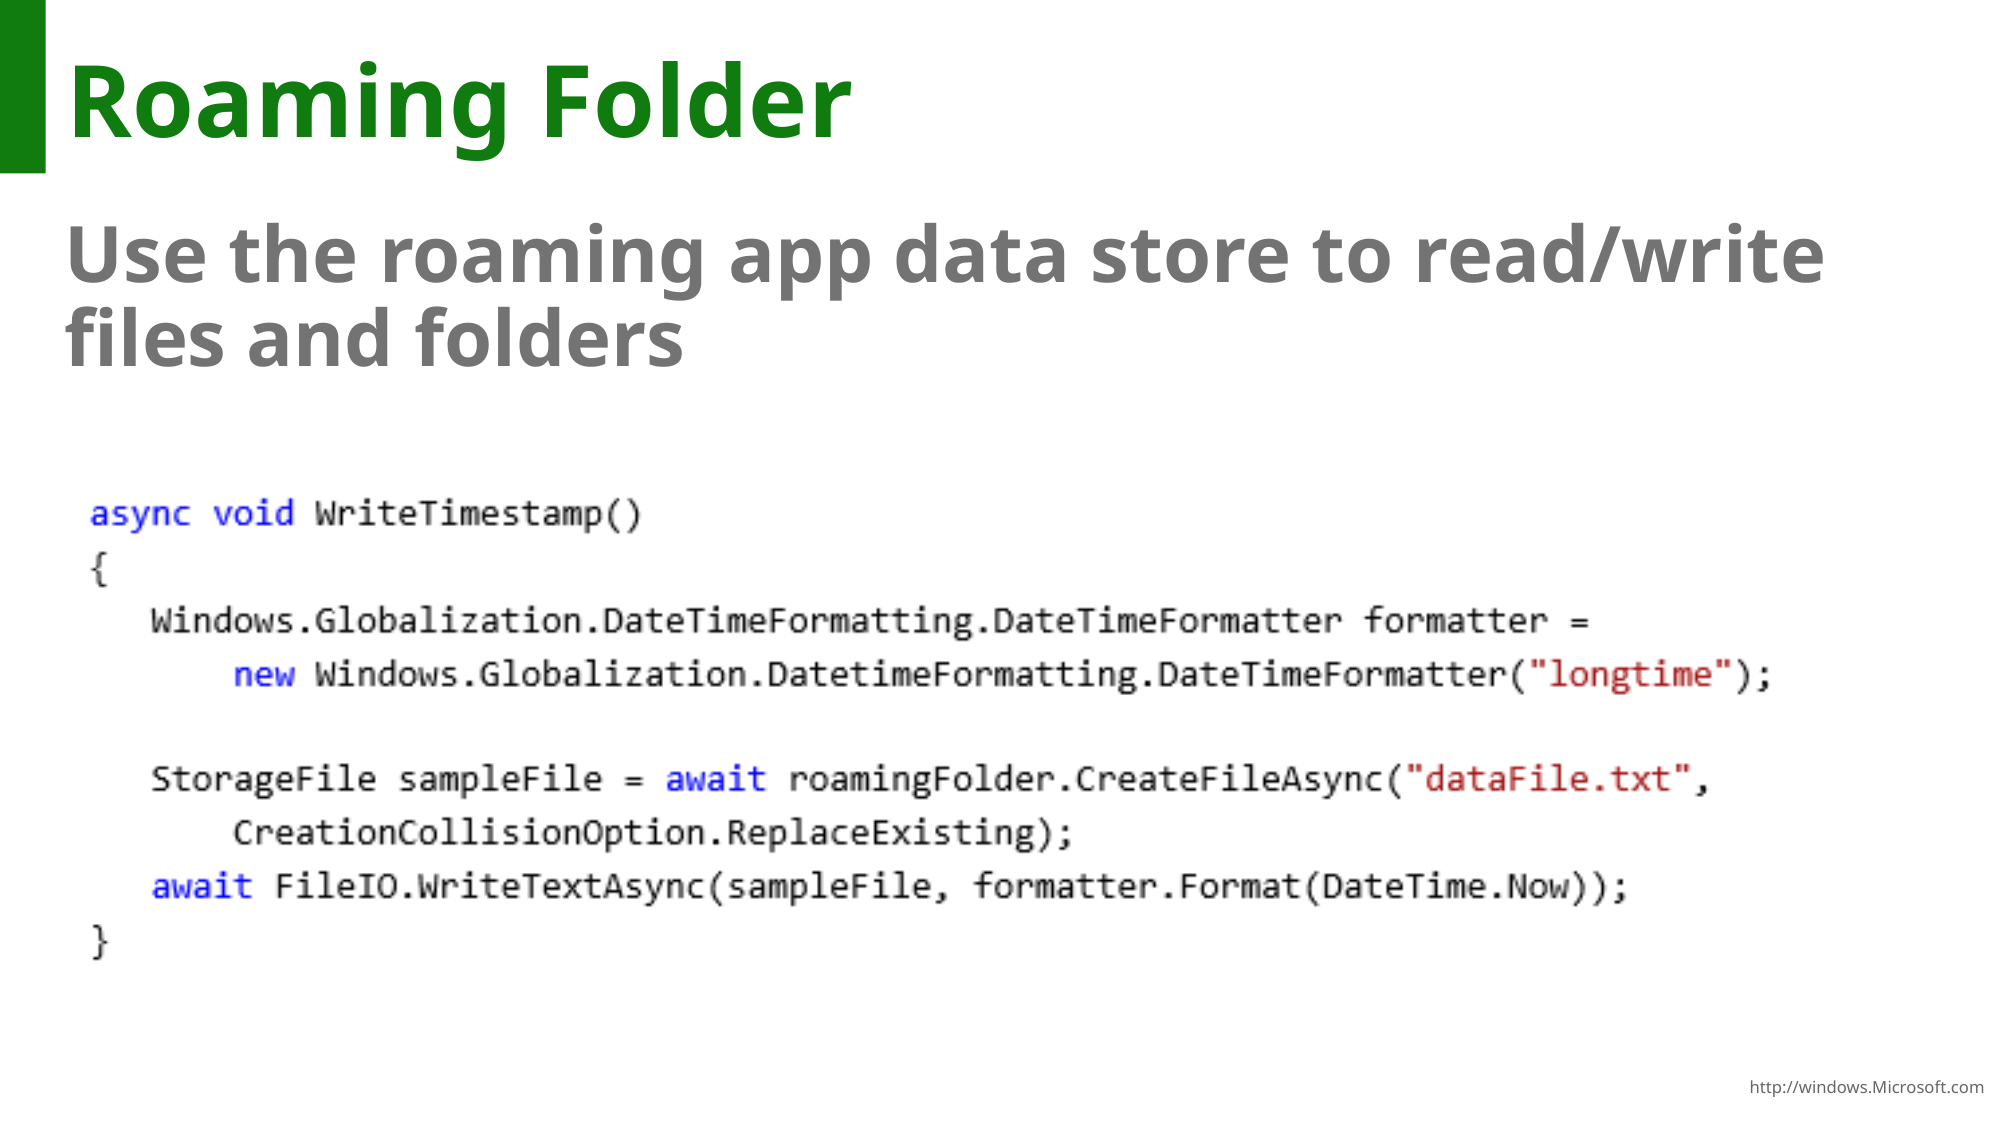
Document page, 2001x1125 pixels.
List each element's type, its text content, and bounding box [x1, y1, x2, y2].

title Roaming Folder [44, 33, 1956, 195]
list Use the roaming app data store to read/write files and folders [42, 197, 2000, 1125]
picture [62, 467, 1806, 1033]
